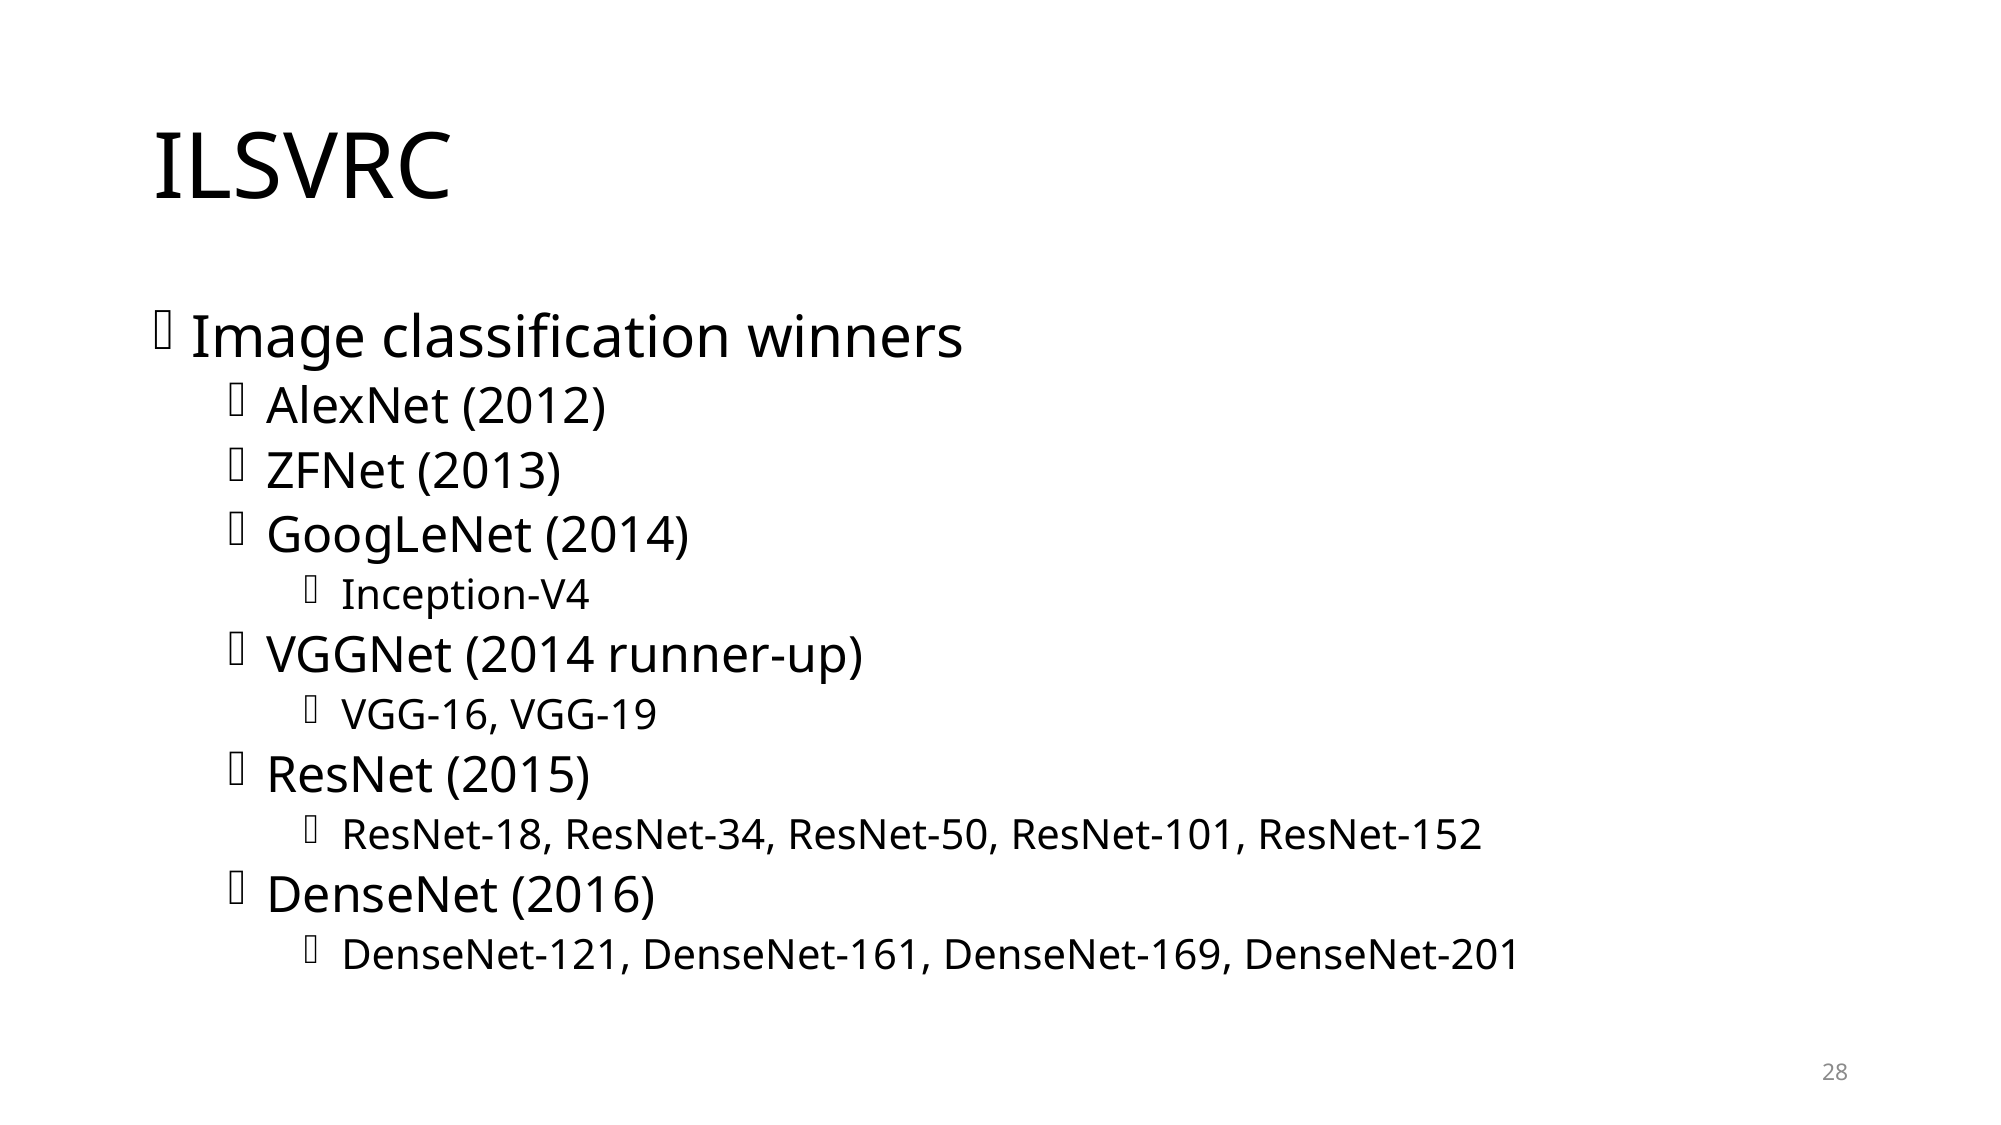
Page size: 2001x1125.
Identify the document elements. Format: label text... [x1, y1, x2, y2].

title ILSVRC [138, 60, 1864, 278]
slide_number 28 [1413, 1042, 1864, 1103]
list Image classification winners AlexNet (2012) ZFNet (2013) GoogLeNet (2014) Inception-V4 VGGNet (2014 runner-up) VGG-16, VGG-19 ResNet (2015) ResNet-18, ResNet-34, ResNet-50, ResNet-101, ResNet-152 DenseNet (2016) DenseNet-121, DenseNet-161, DenseNet-169, DenseNet-201 [138, 299, 1864, 1014]
